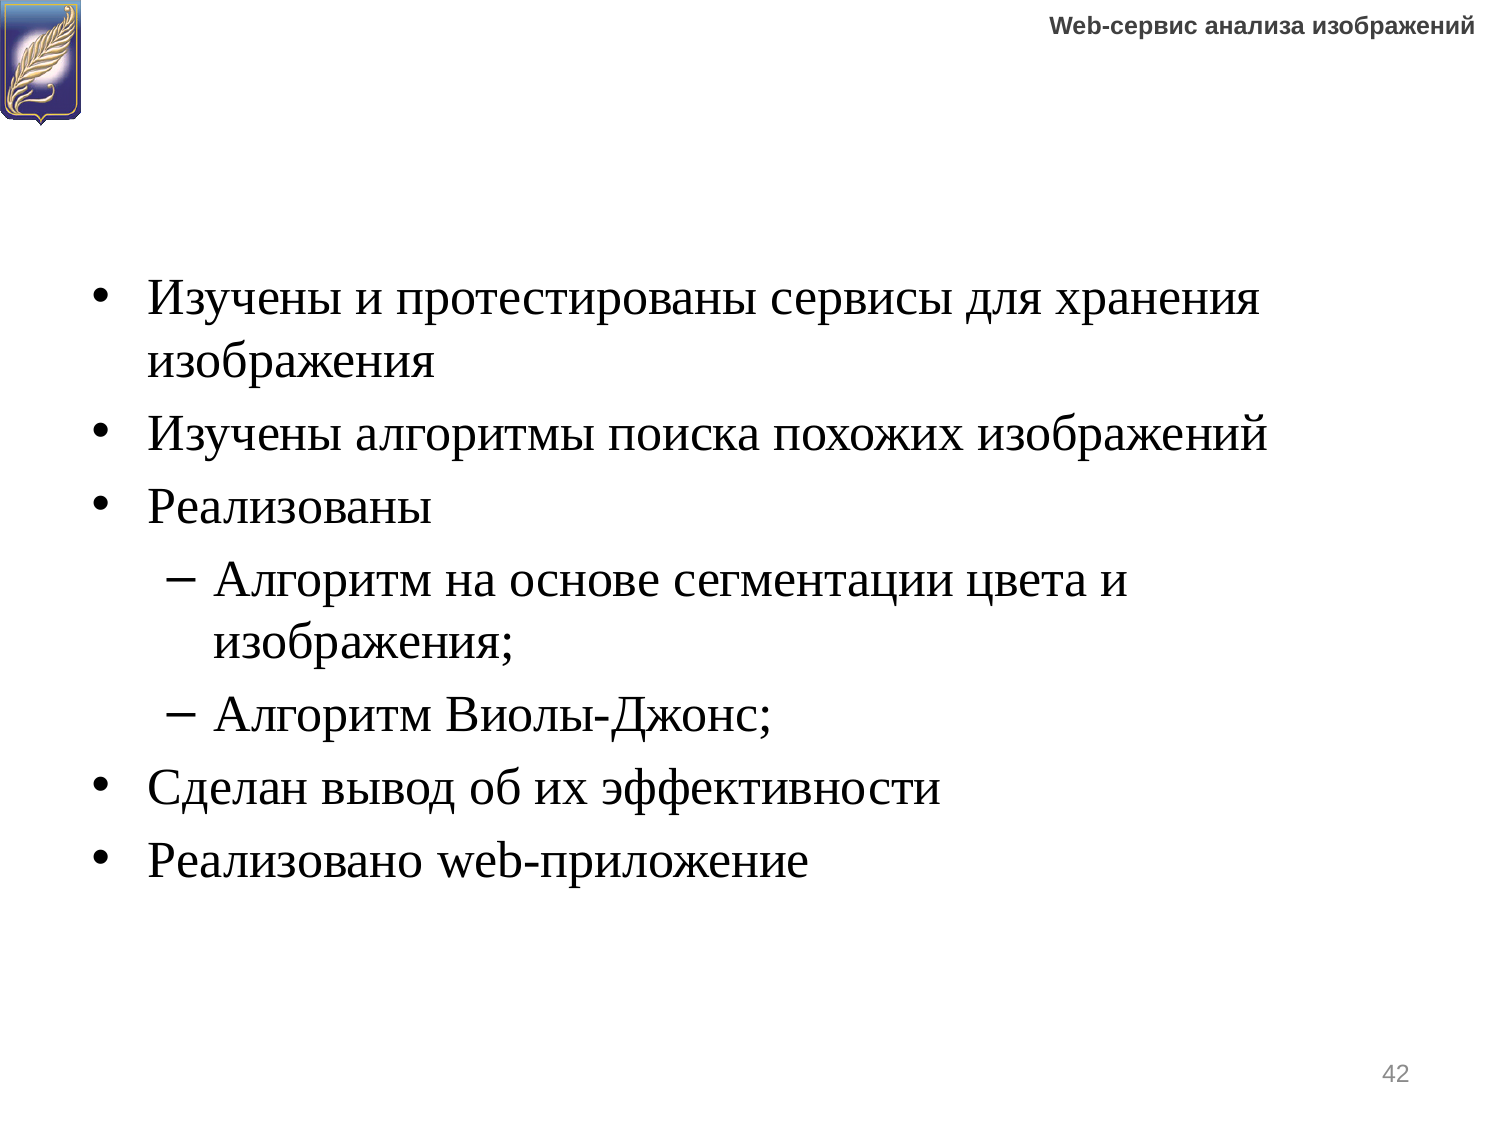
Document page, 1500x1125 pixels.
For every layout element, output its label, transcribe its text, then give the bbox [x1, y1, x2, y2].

picture [0, 0, 81, 126]
slide_number 42 [1074, 1042, 1425, 1103]
list Изучены и протестированы сервисы для хранения изображения Изучены алгоритмы поиска похожих изображений Реализованы Алгоритм на основе сегментации цвета и изображения; Алгоритм Виолы-Джонс; Сделан вывод об их эффективности Реализовано web-приложение [76, 255, 1427, 911]
